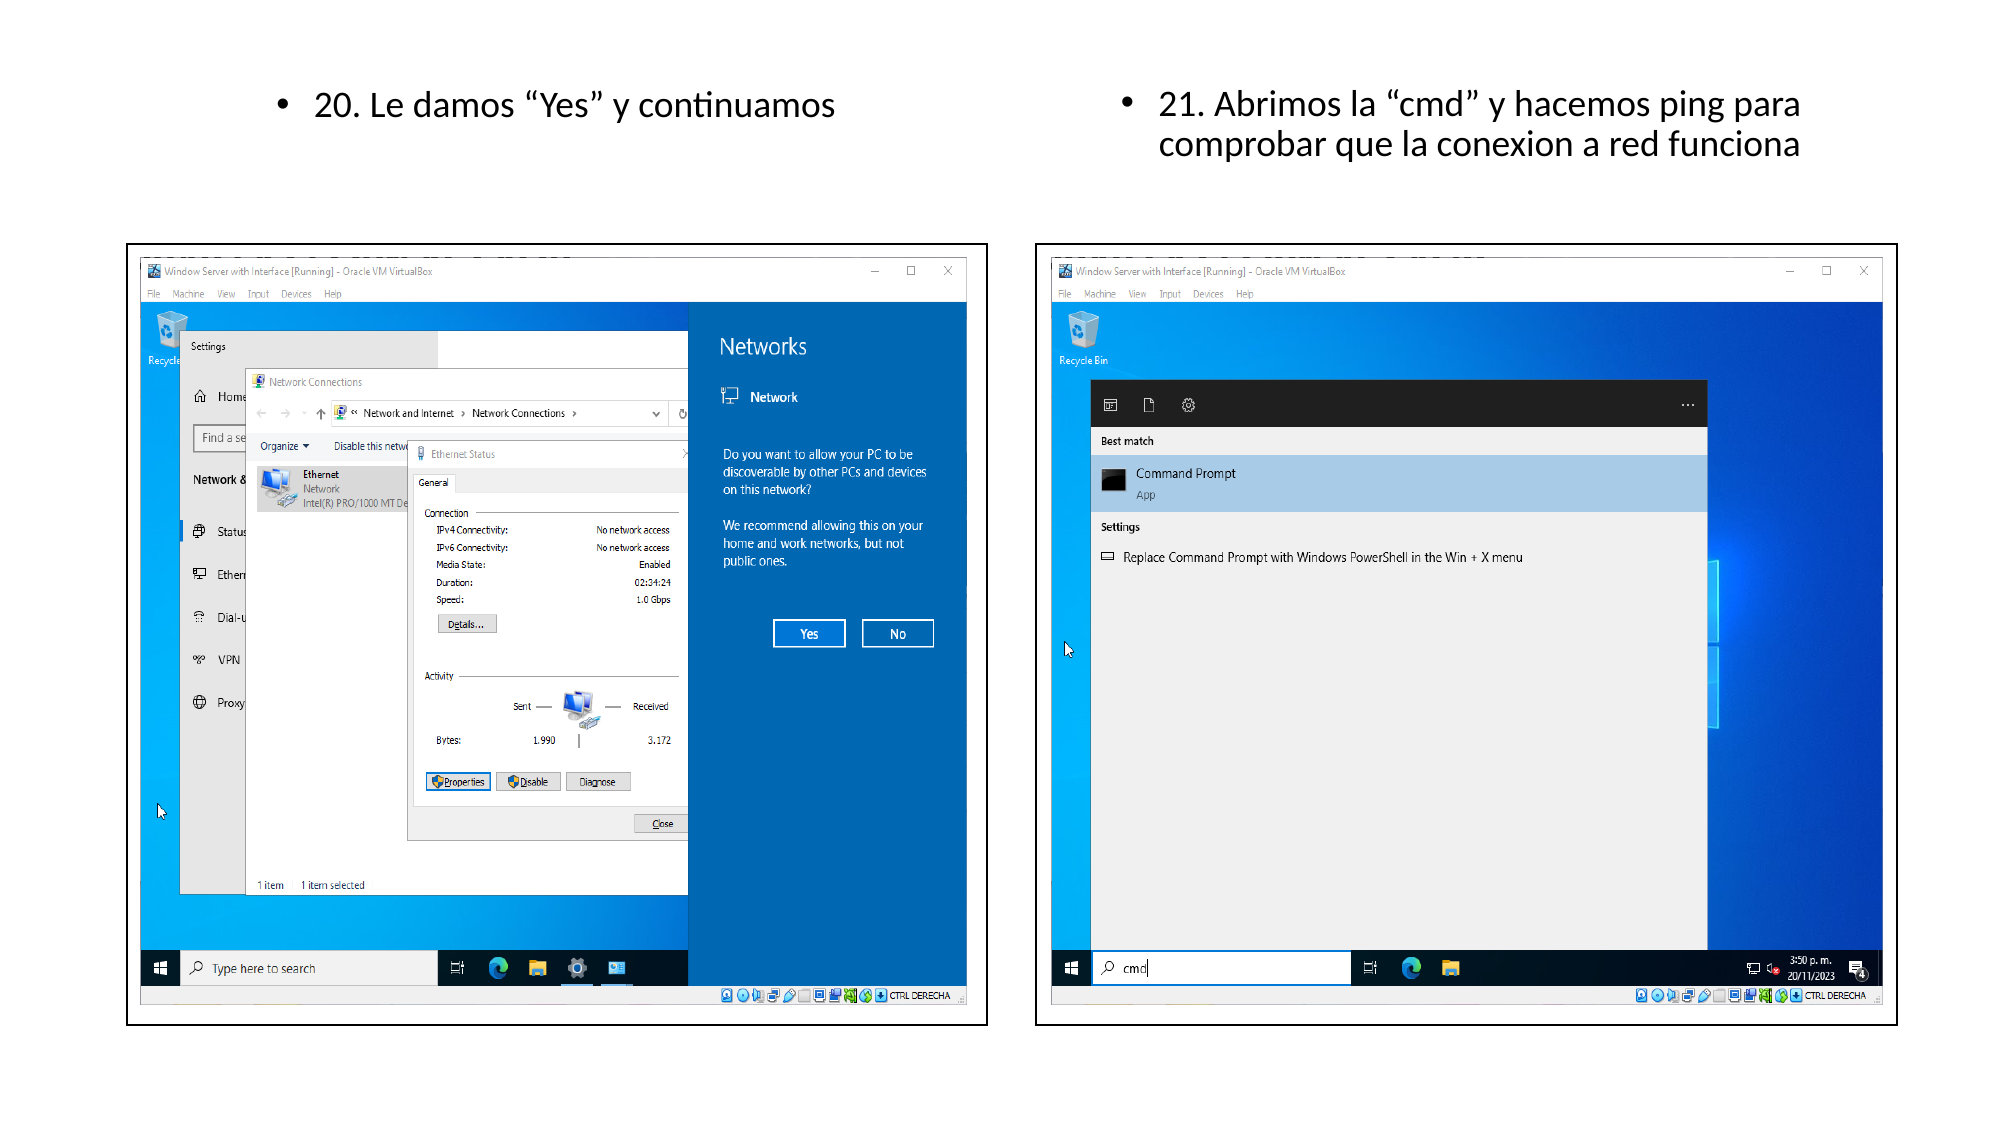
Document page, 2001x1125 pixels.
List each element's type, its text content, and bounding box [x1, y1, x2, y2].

text_box 20. Le damos “Yes” y continuamos [137, 77, 984, 213]
picture [1065, 644, 1072, 654]
picture [158, 807, 164, 816]
picture [1051, 355, 1064, 360]
text_box [126, 243, 988, 1026]
picture [140, 355, 153, 360]
text_box [1035, 243, 1898, 1026]
picture [140, 257, 967, 1005]
text_box 21. Abrimos la “cmd” y hacemos ping para comprobar que la conexion a red funciona [1036, 76, 1887, 212]
picture [1051, 257, 1883, 1005]
